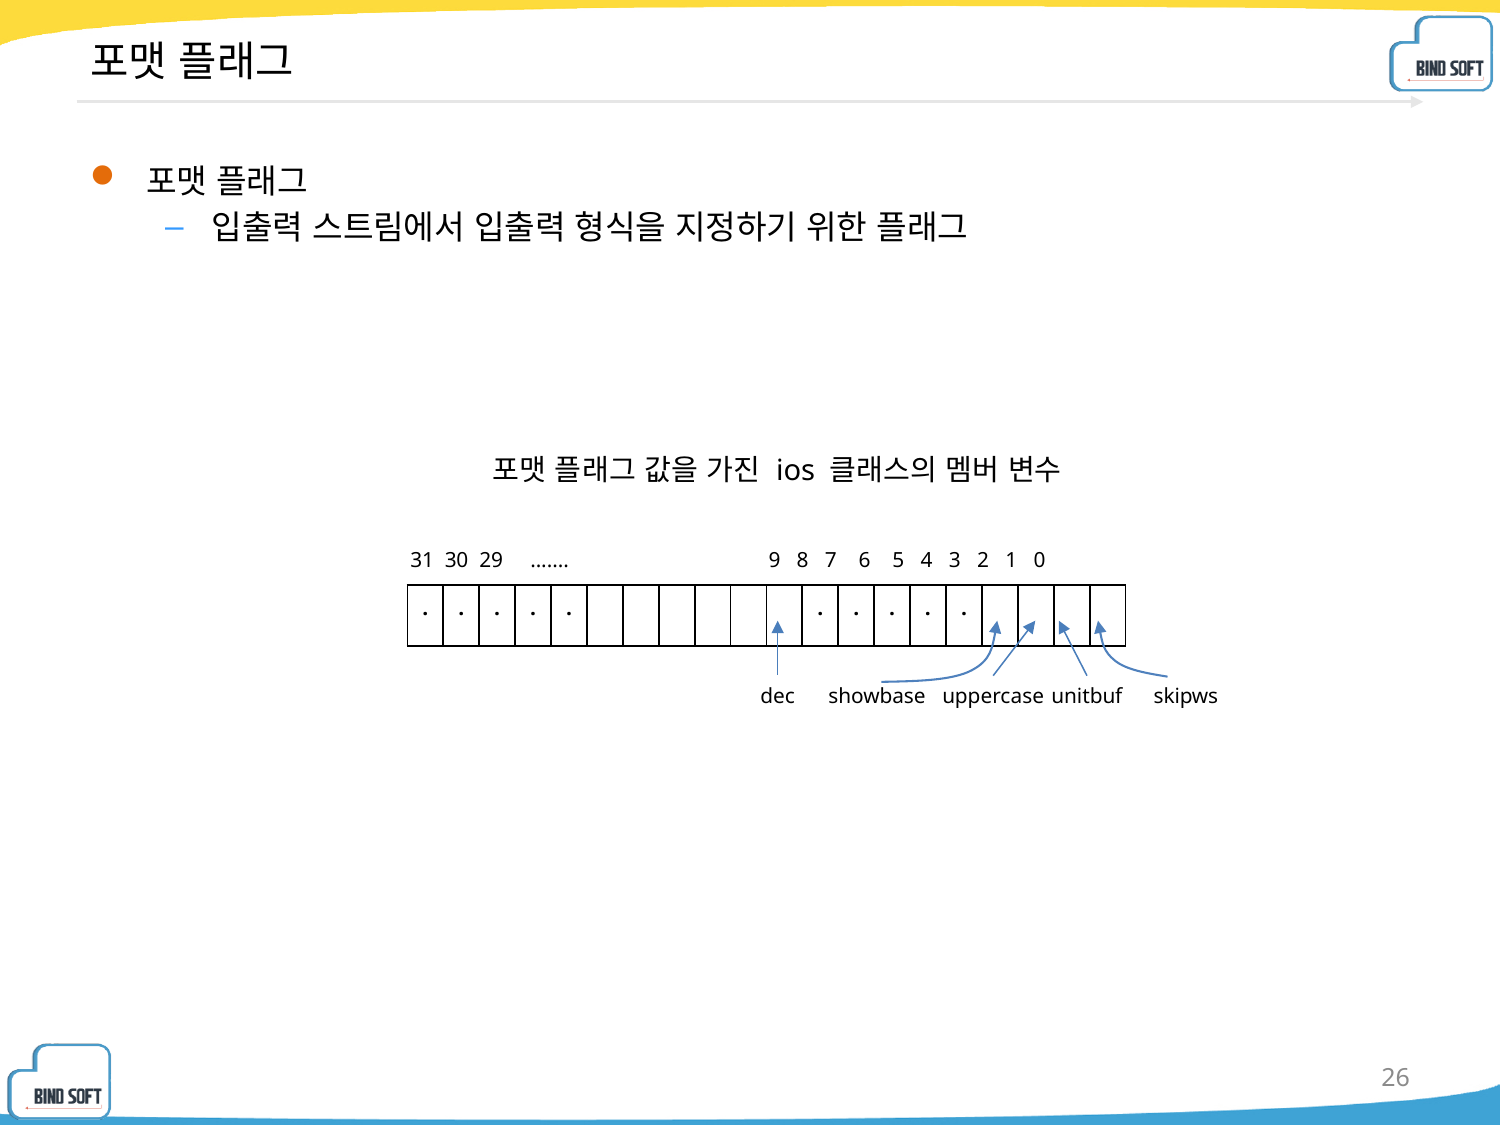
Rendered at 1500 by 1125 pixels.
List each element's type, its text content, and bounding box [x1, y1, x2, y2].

table_header [983, 586, 1017, 627]
table_header [588, 586, 622, 645]
table_header . [408, 586, 442, 645]
table_header [731, 586, 766, 645]
table_header . [911, 586, 945, 645]
list 포맷 플래그 입출력 스트림에서 입출력 형식을 지정하기 위한 플래그 [75, 152, 1425, 1055]
text_box showbase [813, 675, 941, 716]
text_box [1058, 620, 1088, 676]
text_box [1094, 620, 1168, 679]
table_header . [516, 586, 550, 645]
table_header [767, 586, 801, 645]
picture [0, 1003, 1500, 1125]
table_header [1019, 586, 1053, 645]
table_header [660, 586, 694, 645]
table_header [624, 586, 658, 645]
picture [0, 0, 1500, 96]
table_header [1055, 586, 1089, 622]
table_header . [552, 586, 586, 645]
title 포맷 플래그 [75, 11, 1425, 108]
table_header . [875, 586, 909, 645]
table_header [1091, 586, 1125, 645]
text_box uppercase [941, 675, 1059, 716]
text_box [881, 626, 987, 684]
text_box 9 8 7 6 5 4 3 2 1 0 [726, 539, 1140, 580]
table_header [696, 586, 730, 645]
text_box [992, 620, 1036, 676]
text_box dec [745, 674, 810, 715]
text_box 31 30 29 ....... [395, 539, 680, 580]
table_header . [480, 586, 514, 645]
table_header . [839, 586, 873, 645]
text_box unitbuf [1059, 675, 1138, 716]
table_header . [803, 586, 837, 645]
text_box skipws [1138, 675, 1233, 716]
slide_number 26 [1074, 1055, 1425, 1103]
table_header . [444, 586, 478, 645]
table_header . [947, 586, 981, 645]
text_box 포맷 플래그 값을 가진 ios 클래스의 멤버 변수 [478, 443, 1078, 494]
